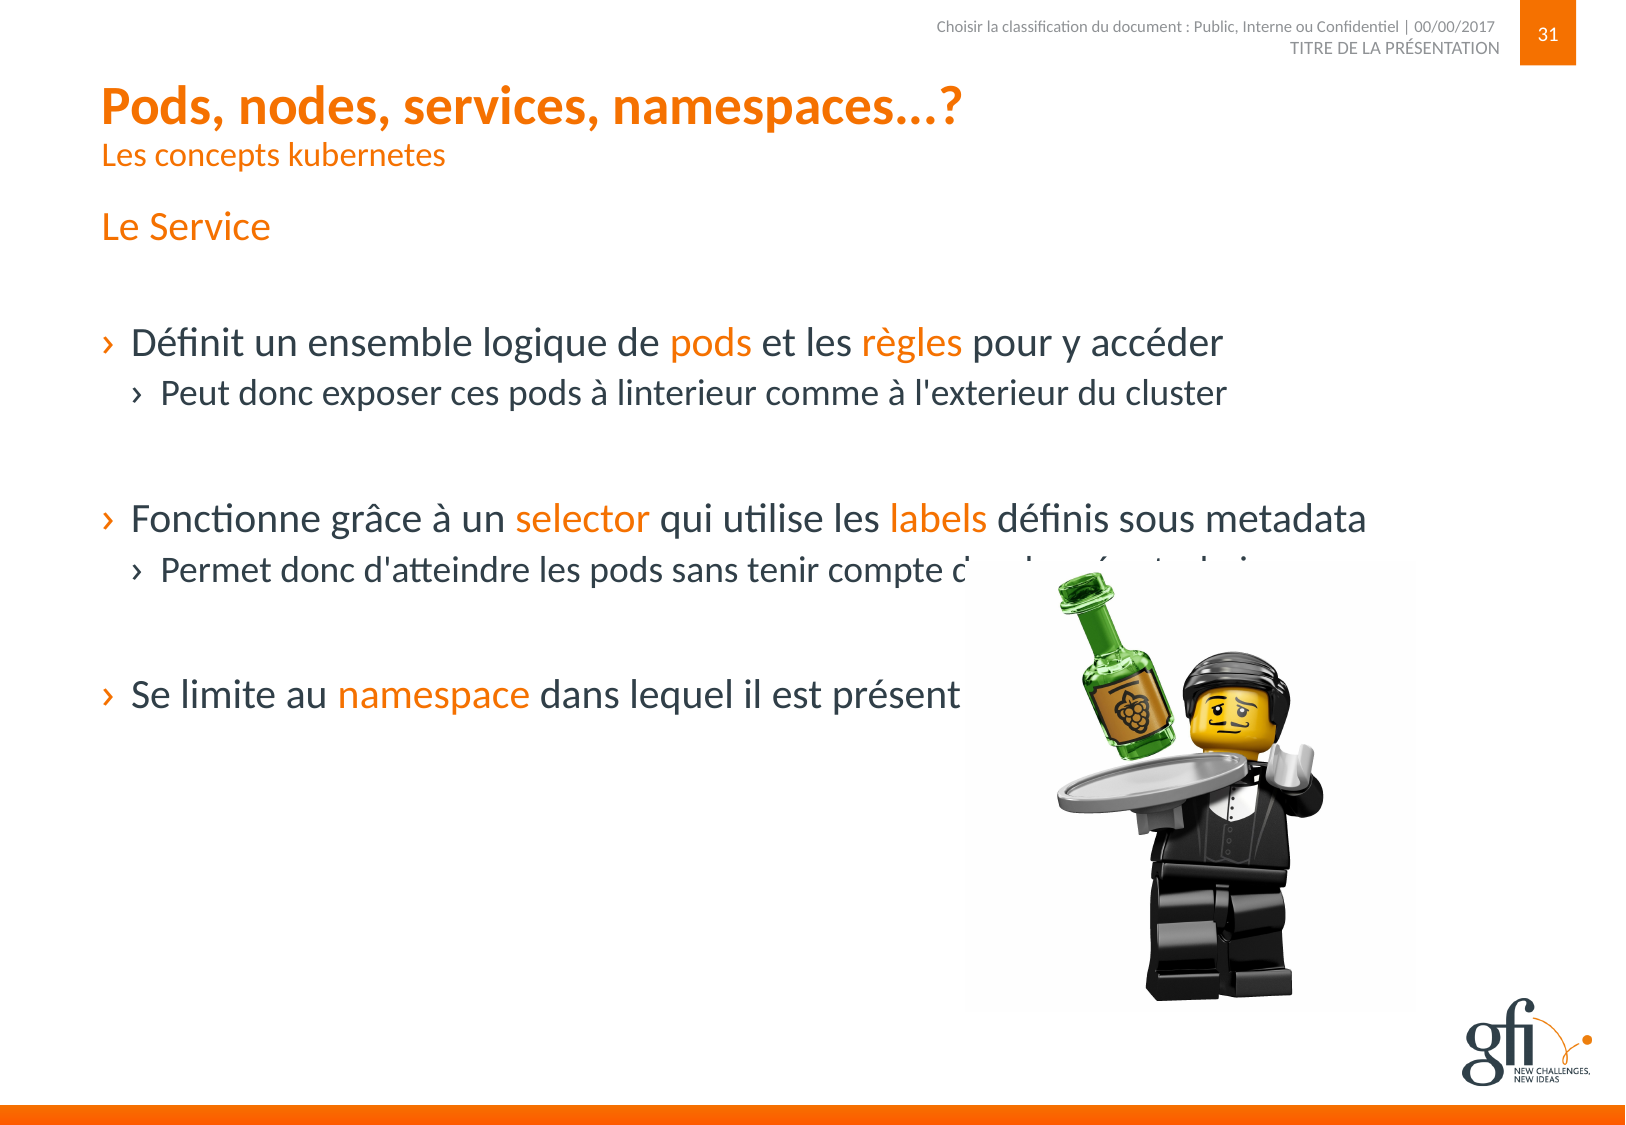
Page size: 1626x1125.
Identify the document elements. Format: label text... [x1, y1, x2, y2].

slide_number 31 [1520, 0, 1577, 66]
picture [965, 561, 1416, 1012]
list Le Service Définit un ensemble logique de pods et les règles pour y accéder Peut donc exposer ces pods à linterieur comme à l'exterieur du cluster Fonctionne grâce à un selector qui utilise les labels définis sous metadata Permet donc d'atteindre les pods sans tenir compte des données techniques Se limite au namespace dans lequel il est présent [101, 204, 1515, 1063]
picture [1462, 998, 1592, 1090]
footer TITRE DE LA PRÉSENTATION [557, 16, 1515, 67]
title Pods, nodes, services, namespaces...? Les concepts kubernetes [101, 68, 1515, 182]
